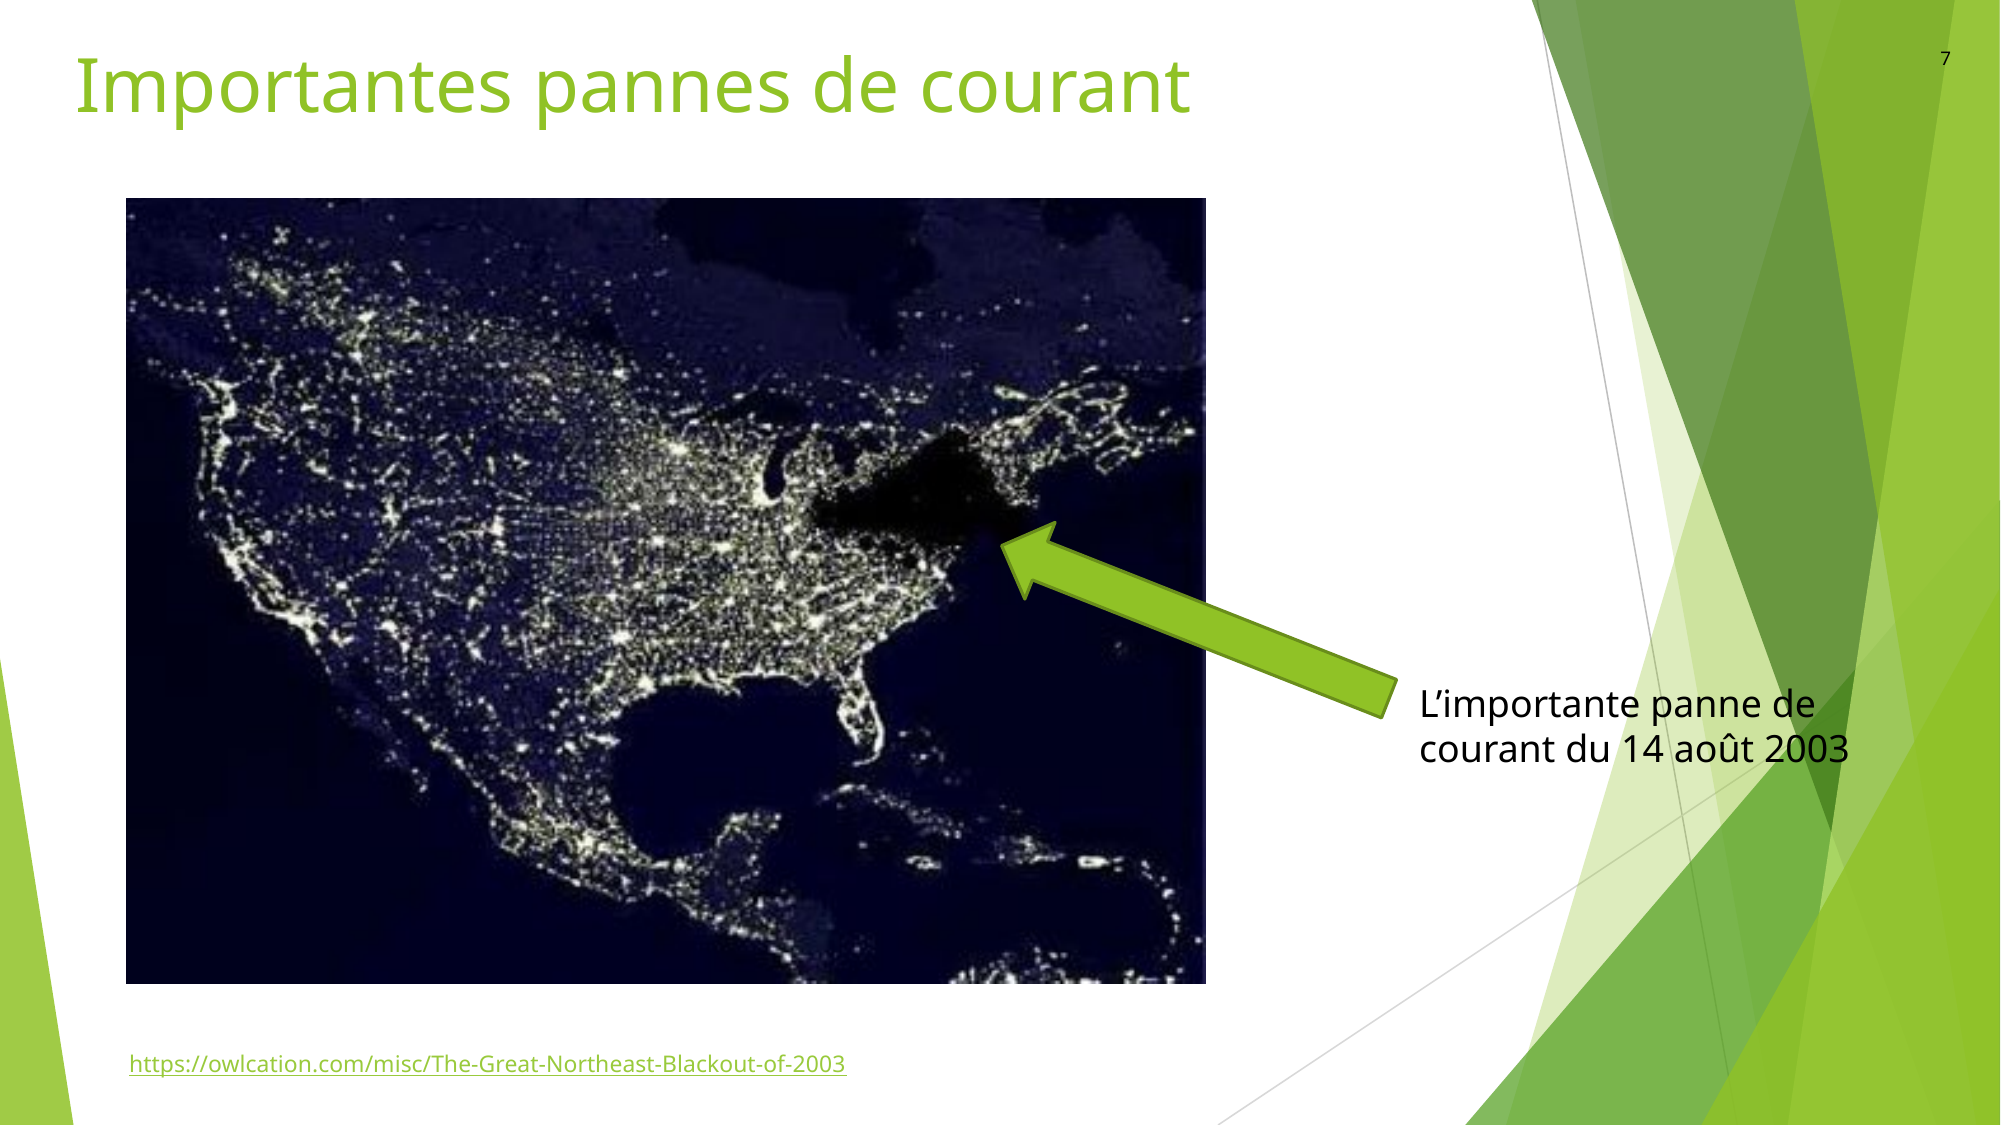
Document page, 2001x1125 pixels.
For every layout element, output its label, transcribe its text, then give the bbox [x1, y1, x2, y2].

slide_number 7 [1854, 29, 1967, 90]
title Importantes pannes de courant [60, 29, 1471, 247]
text_box https://owlcation.com/misc/The-Great-Northeast-Blackout-of-2003 [114, 1042, 1142, 1086]
picture [125, 198, 1207, 984]
text_box [1212, 606, 1397, 718]
text_box L’importante panne de courant du 14 août 2003 [1404, 672, 1950, 779]
